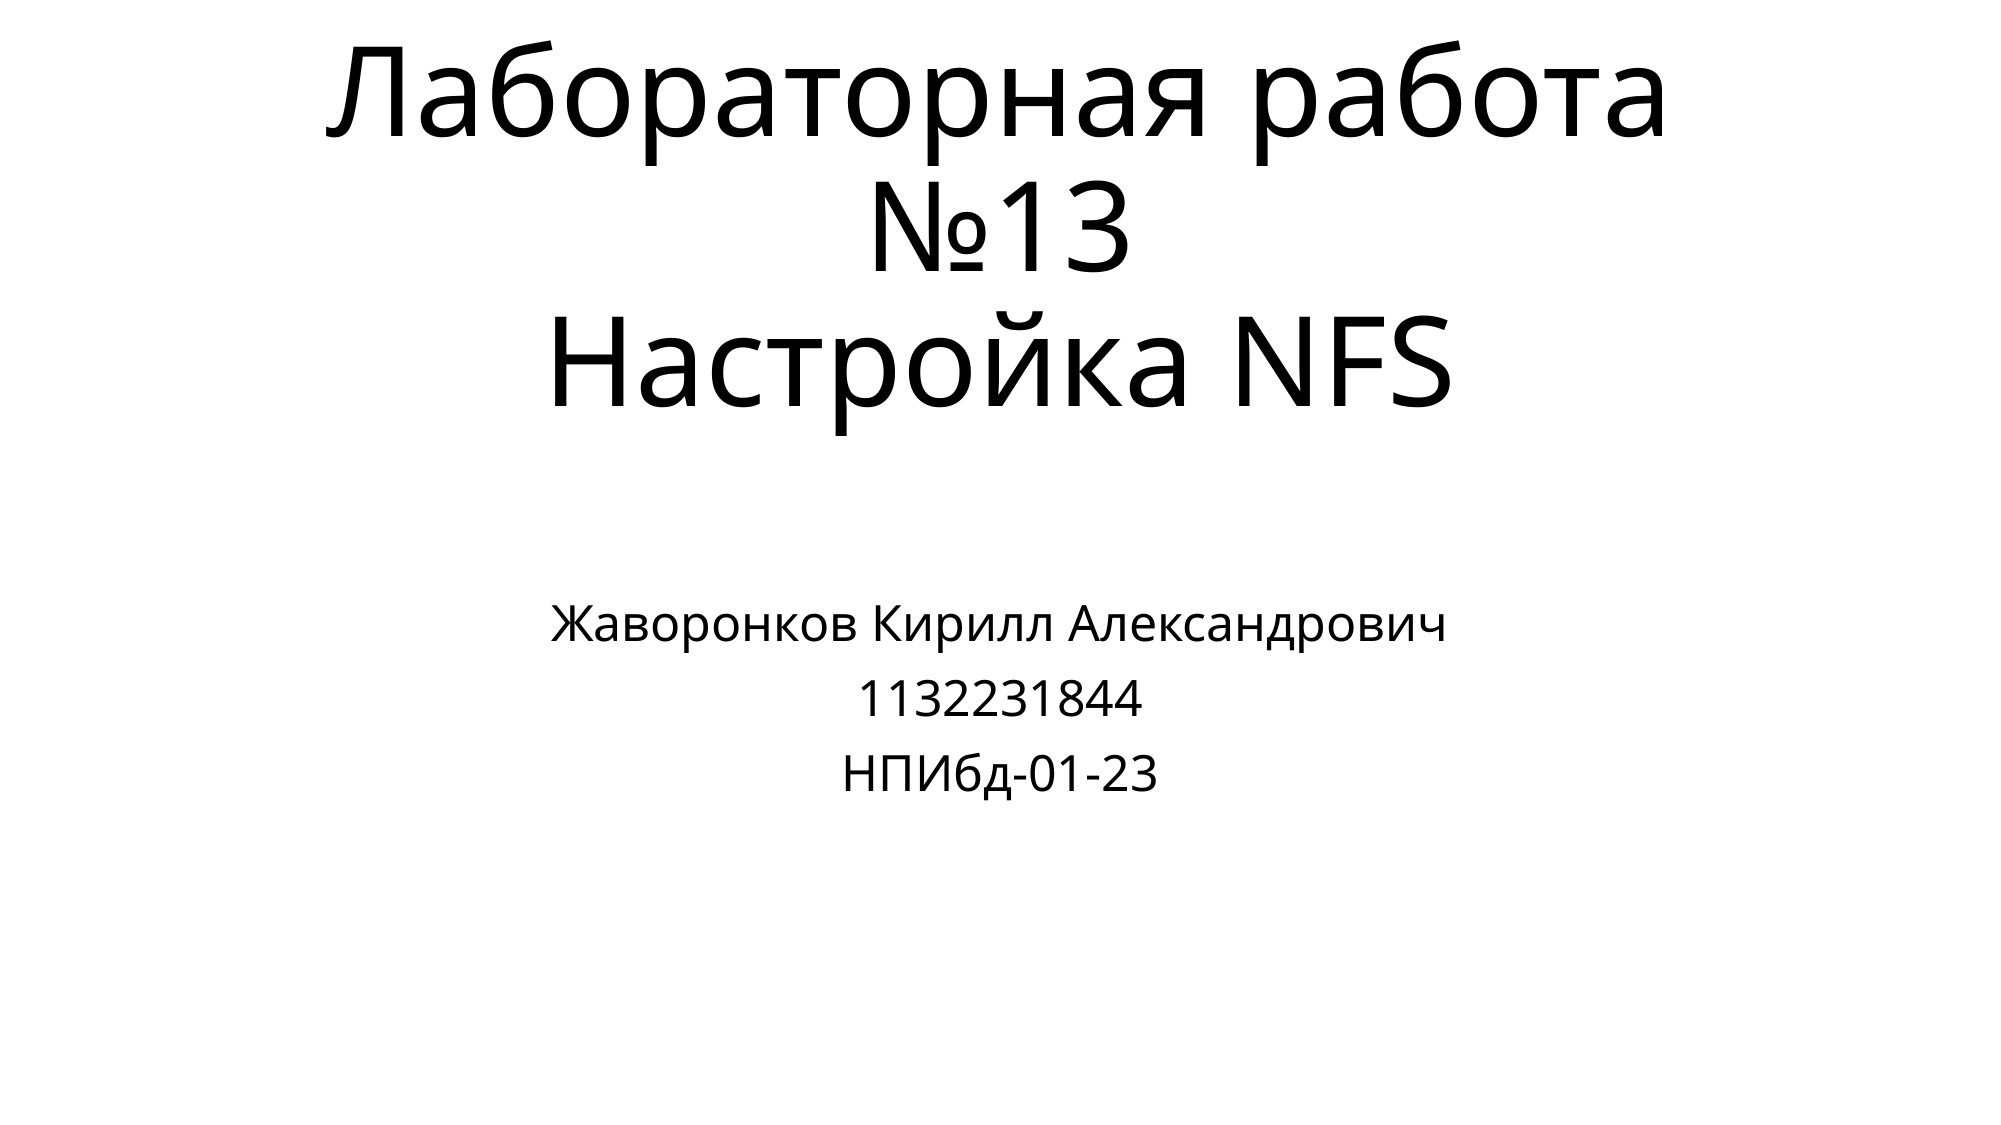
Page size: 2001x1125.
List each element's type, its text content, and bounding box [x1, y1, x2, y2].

subtitle Жаворонков Кирилл Александрович 1132231844 НПИбд-01-23 [249, 590, 1750, 863]
title Лабораторная работа №13 Настройка NFS [249, 184, 1750, 576]
